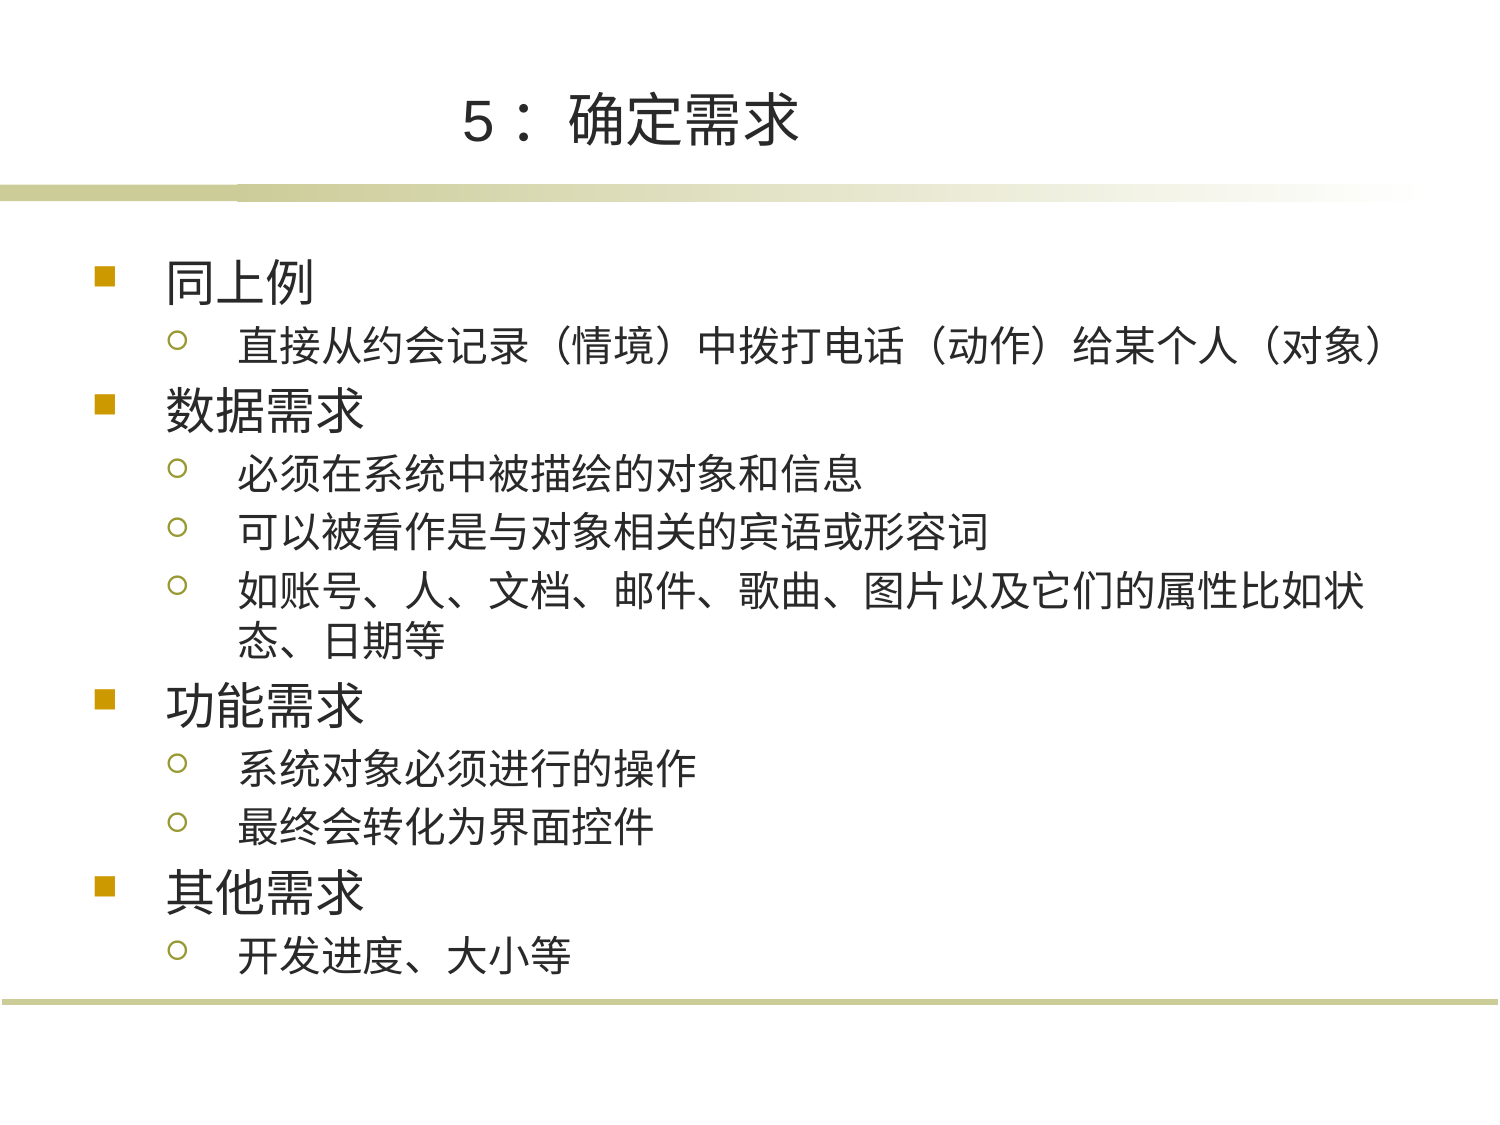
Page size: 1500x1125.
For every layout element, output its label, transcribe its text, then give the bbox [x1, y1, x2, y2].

list 同上例 直接从约会记录（情境）中拨打电话（动作）给某个人（对象） 数据需求 必须在系统中被描绘的对象和信息 可以被看作是与对象相关的宾语或形容词 如账号、人、文档、邮件、歌曲、图片以及它们的属性比如状态、日期等 功能需求 系统对象必须进行的操作 最终会转化为界面控件 其他需求 开发进度、大小等 [76, 243, 1460, 965]
title 5：确定需求 [170, 66, 1093, 162]
picture [2, 999, 1498, 1005]
